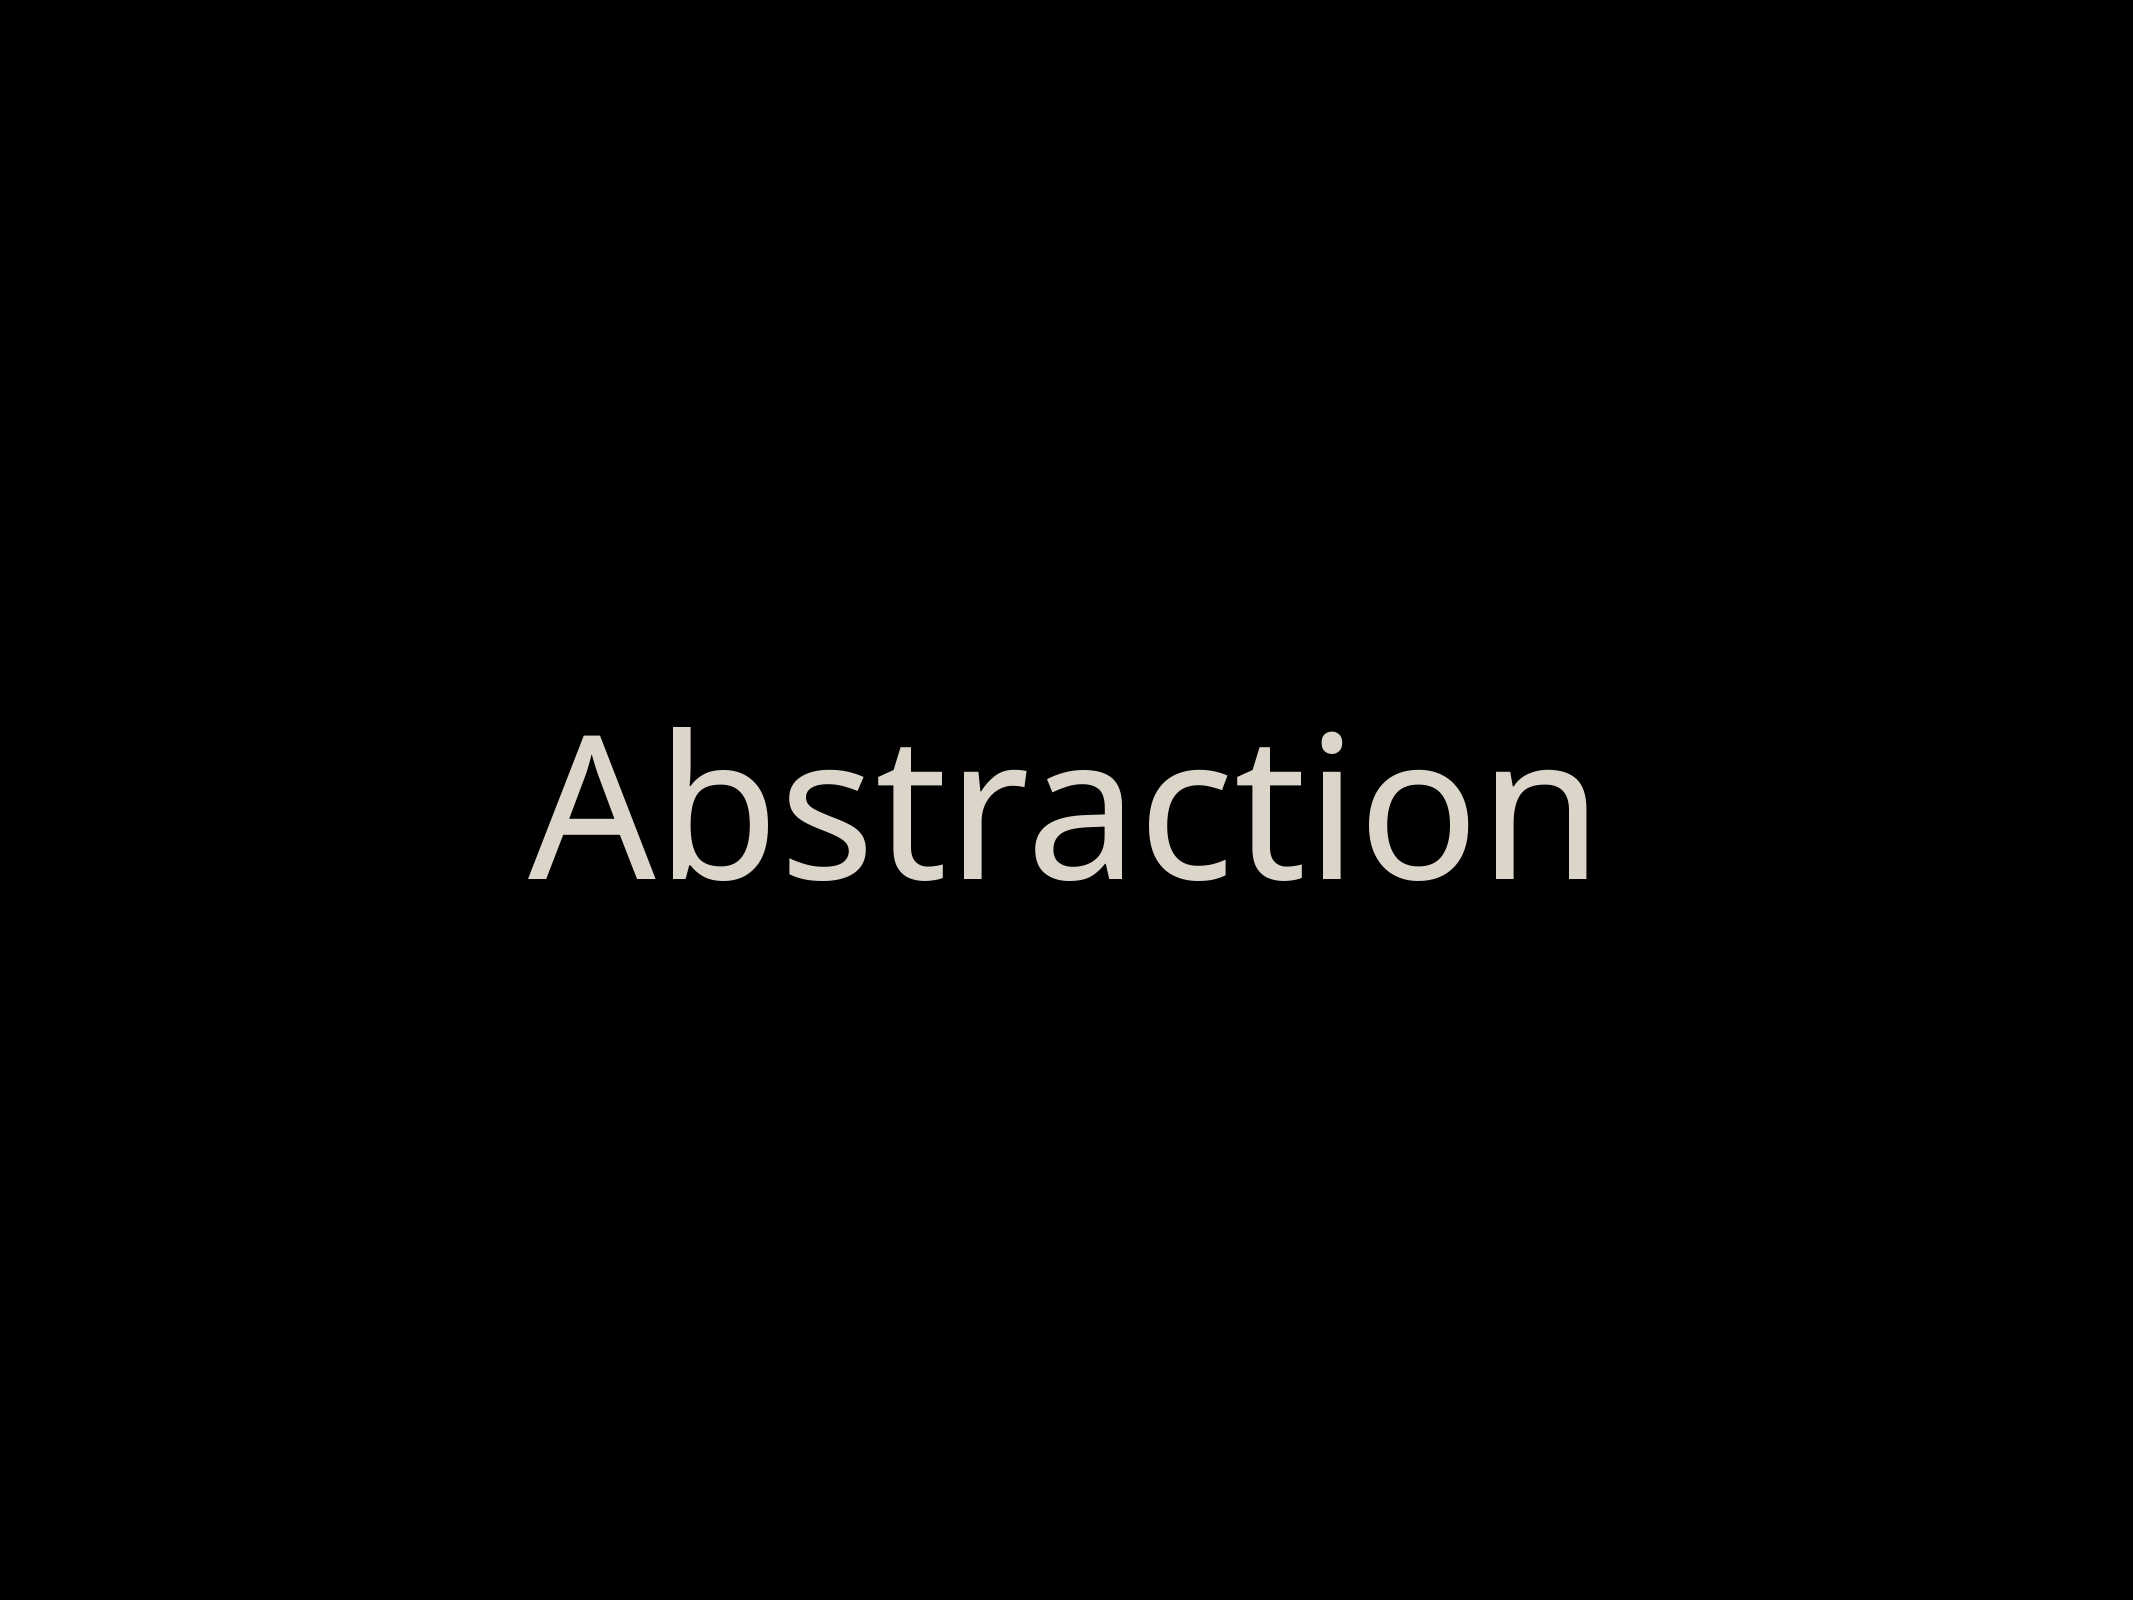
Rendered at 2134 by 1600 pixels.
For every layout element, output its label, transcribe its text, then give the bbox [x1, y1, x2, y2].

text_box Abstraction [528, 679, 1603, 920]
